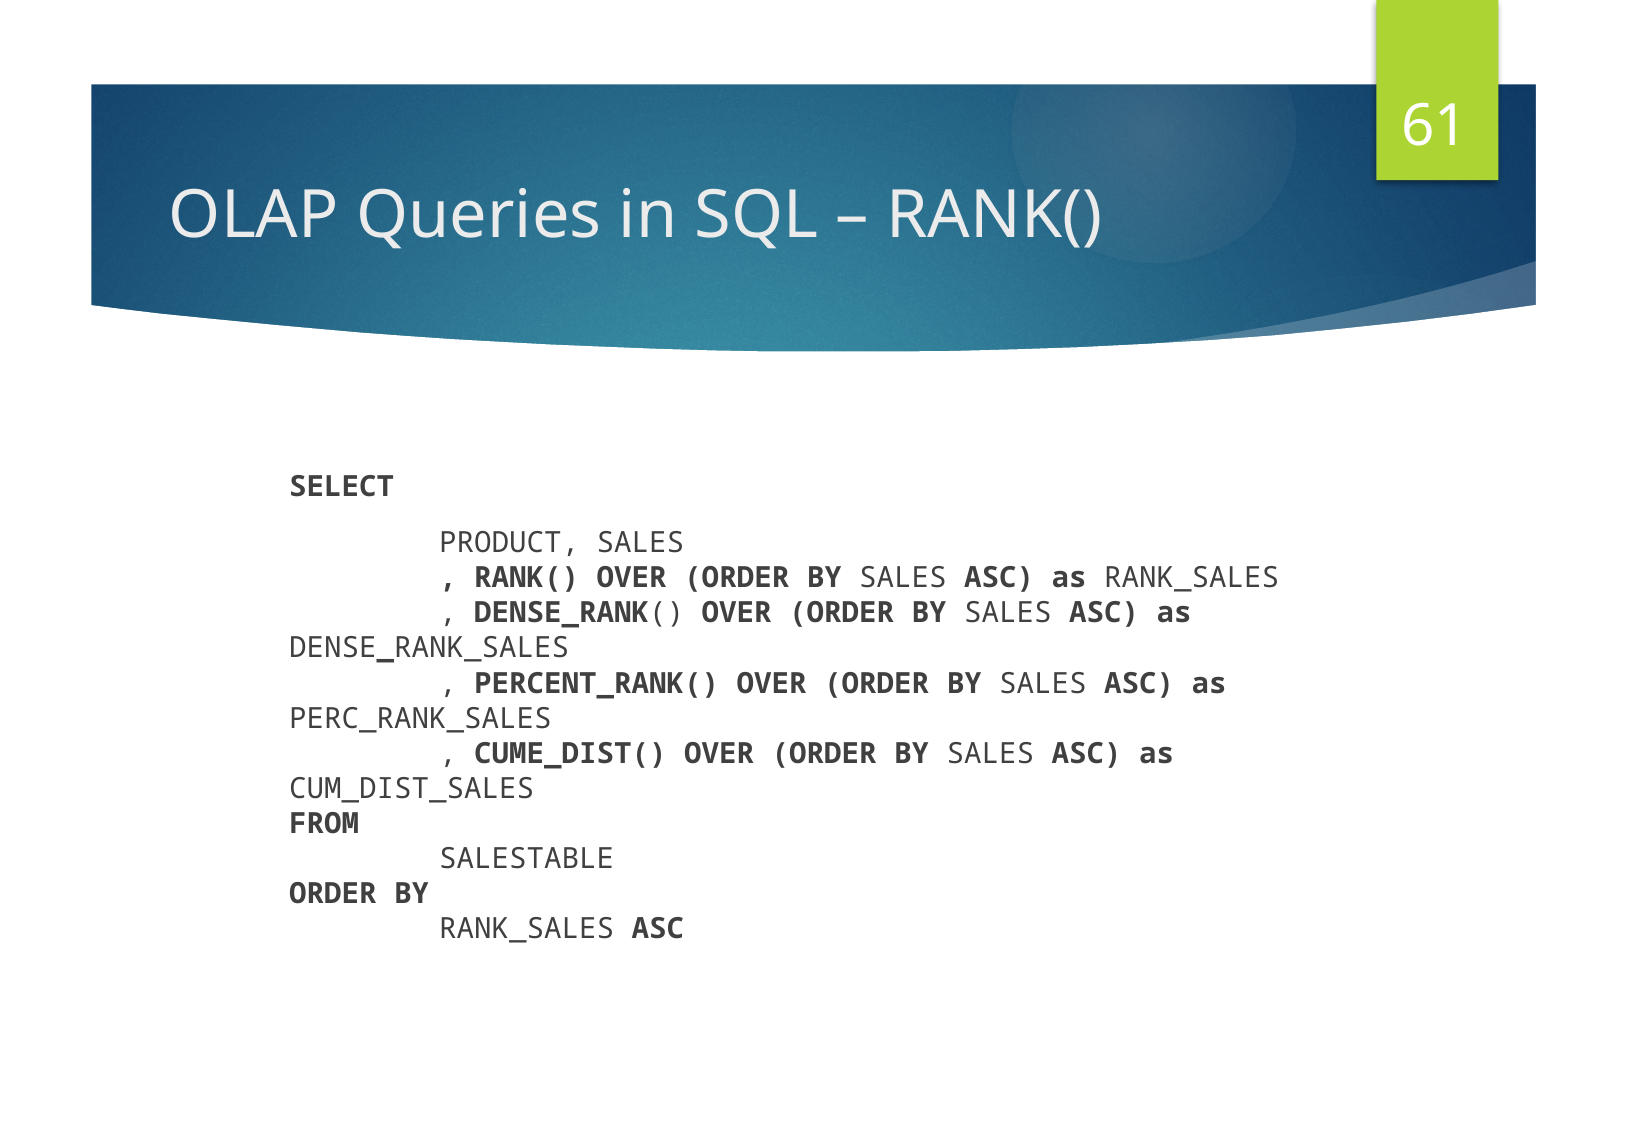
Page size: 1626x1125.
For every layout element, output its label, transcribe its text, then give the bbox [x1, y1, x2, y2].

slide_number 61 [1364, 48, 1506, 175]
list SELECT PRODUCT, SALES , RANK() OVER (ORDER BY SALES ASC) as RANK_SALES , DENSE_RANK() OVER (ORDER BY SALES ASC) as DENSE_RANK_SALES , PERCENT_RANK() OVER (ORDER BY SALES ASC) as PERC_RANK_SALES , CUME_DIST() OVER (ORDER BY SALES ASC) as CUM_DIST_SALES FROM SALESTABLE ORDER BY RANK_SALES ASC [274, 460, 1422, 973]
title OLAP Queries in SQL – RANK() [153, 152, 1282, 269]
